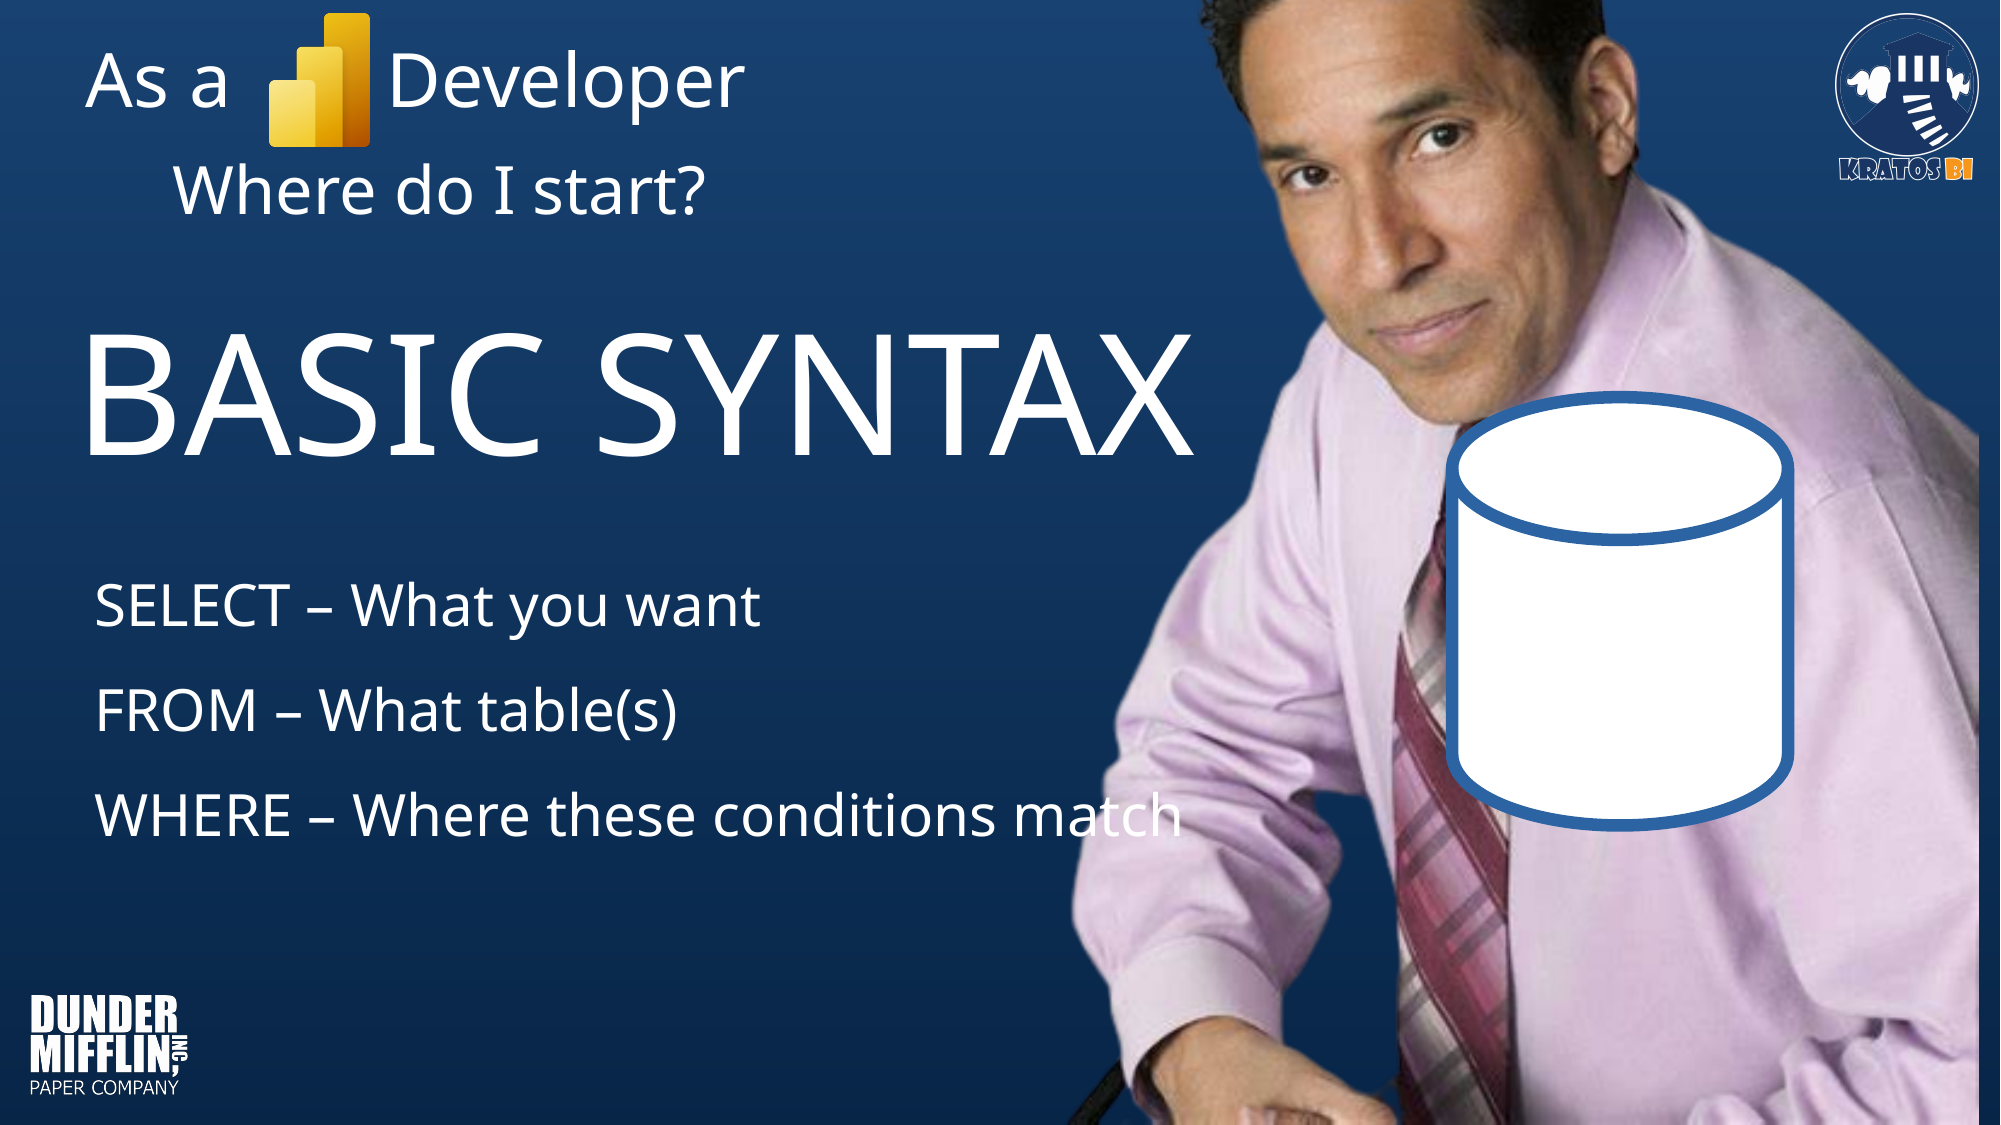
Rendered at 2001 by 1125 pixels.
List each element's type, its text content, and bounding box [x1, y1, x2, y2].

text_box SELECT – What you want FROM – What table(s) WHERE – Where these conditions match [79, 526, 930, 871]
picture [269, 13, 370, 147]
text_box As a Developer [370, 35, 930, 142]
text_box BASIC SYNTAX [48, 302, 930, 518]
text_box Where do I start? [0, 149, 930, 257]
text_box As a Developer [0, 35, 269, 142]
picture [0, 971, 208, 1111]
picture [930, 0, 1979, 1125]
